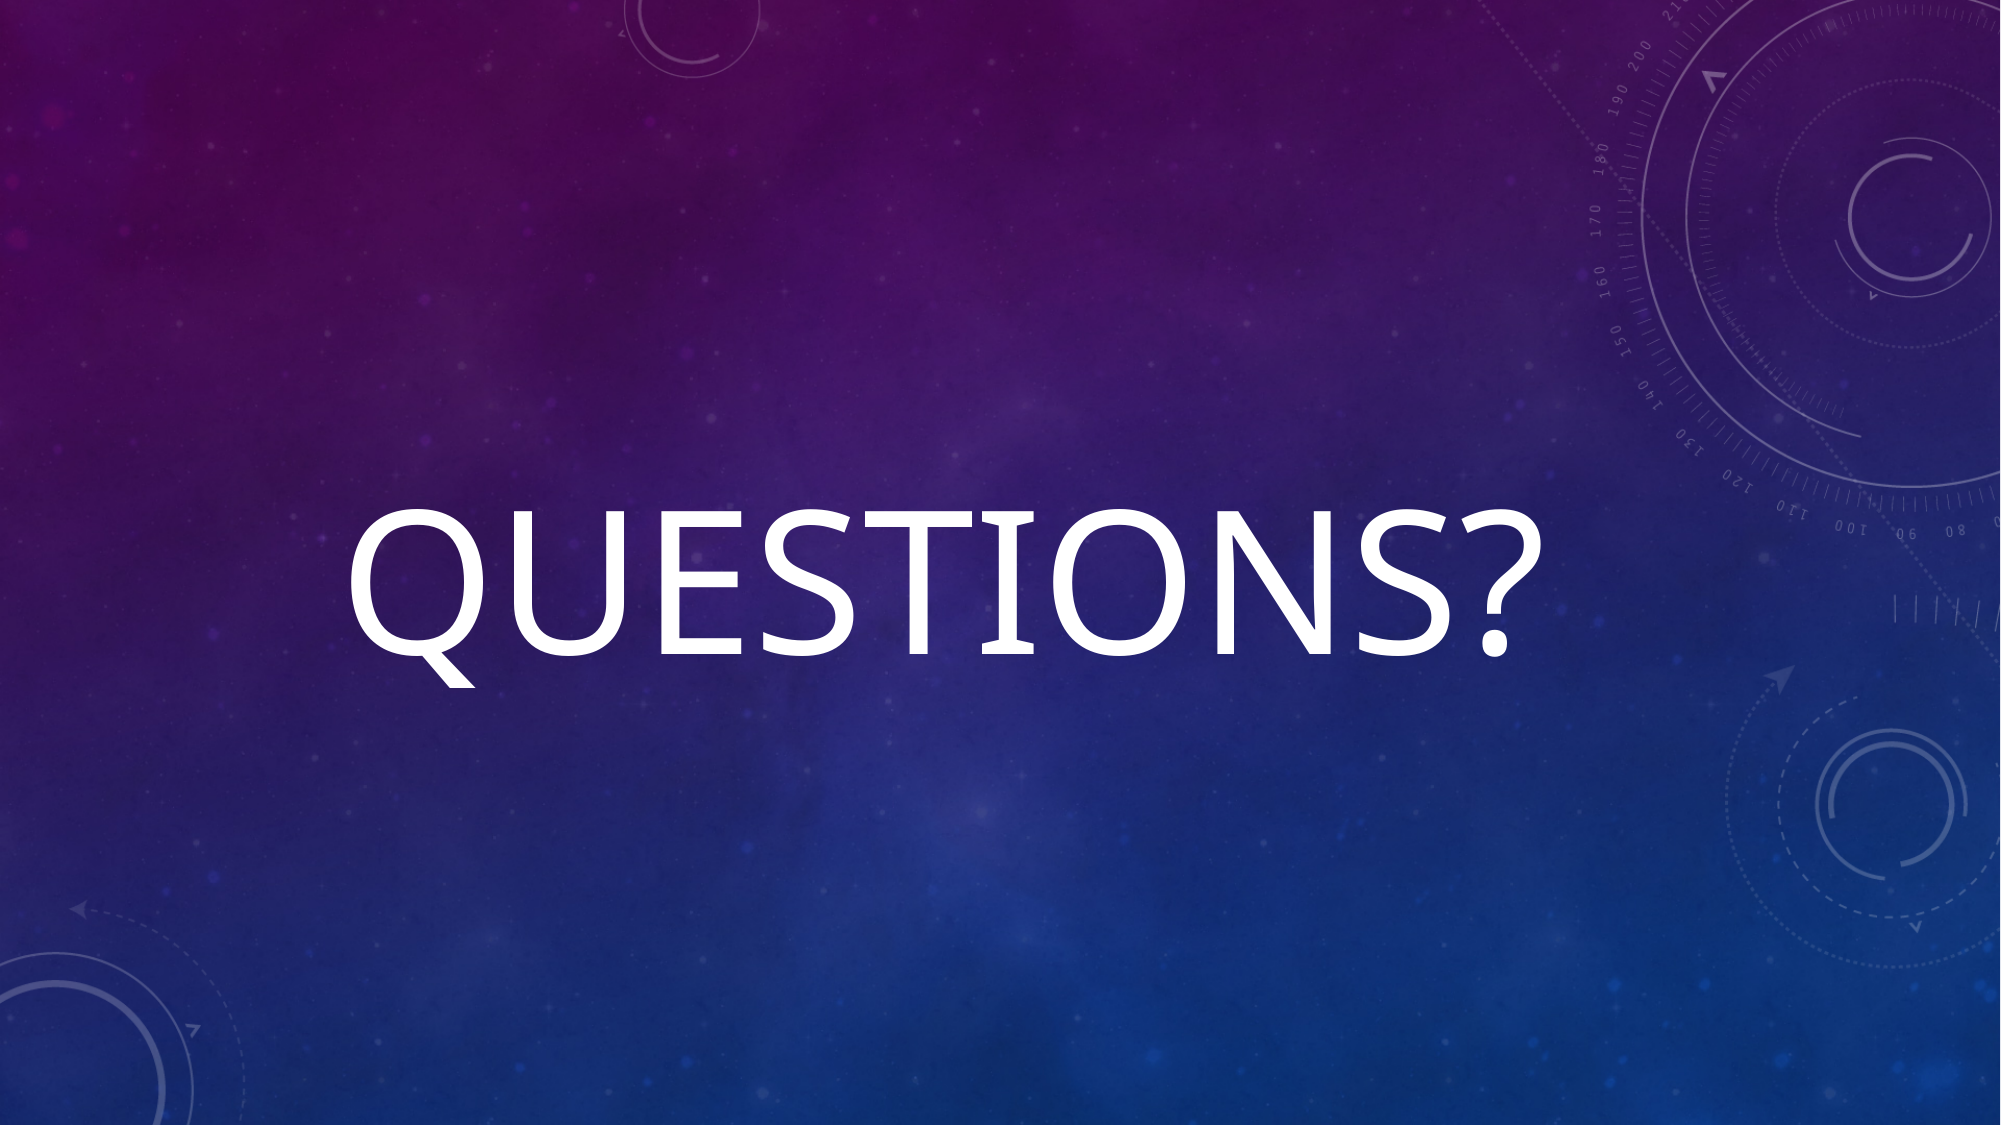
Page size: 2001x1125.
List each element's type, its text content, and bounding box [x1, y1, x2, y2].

picture [0, 0, 2001, 1125]
title Questions? [112, 99, 1775, 1049]
